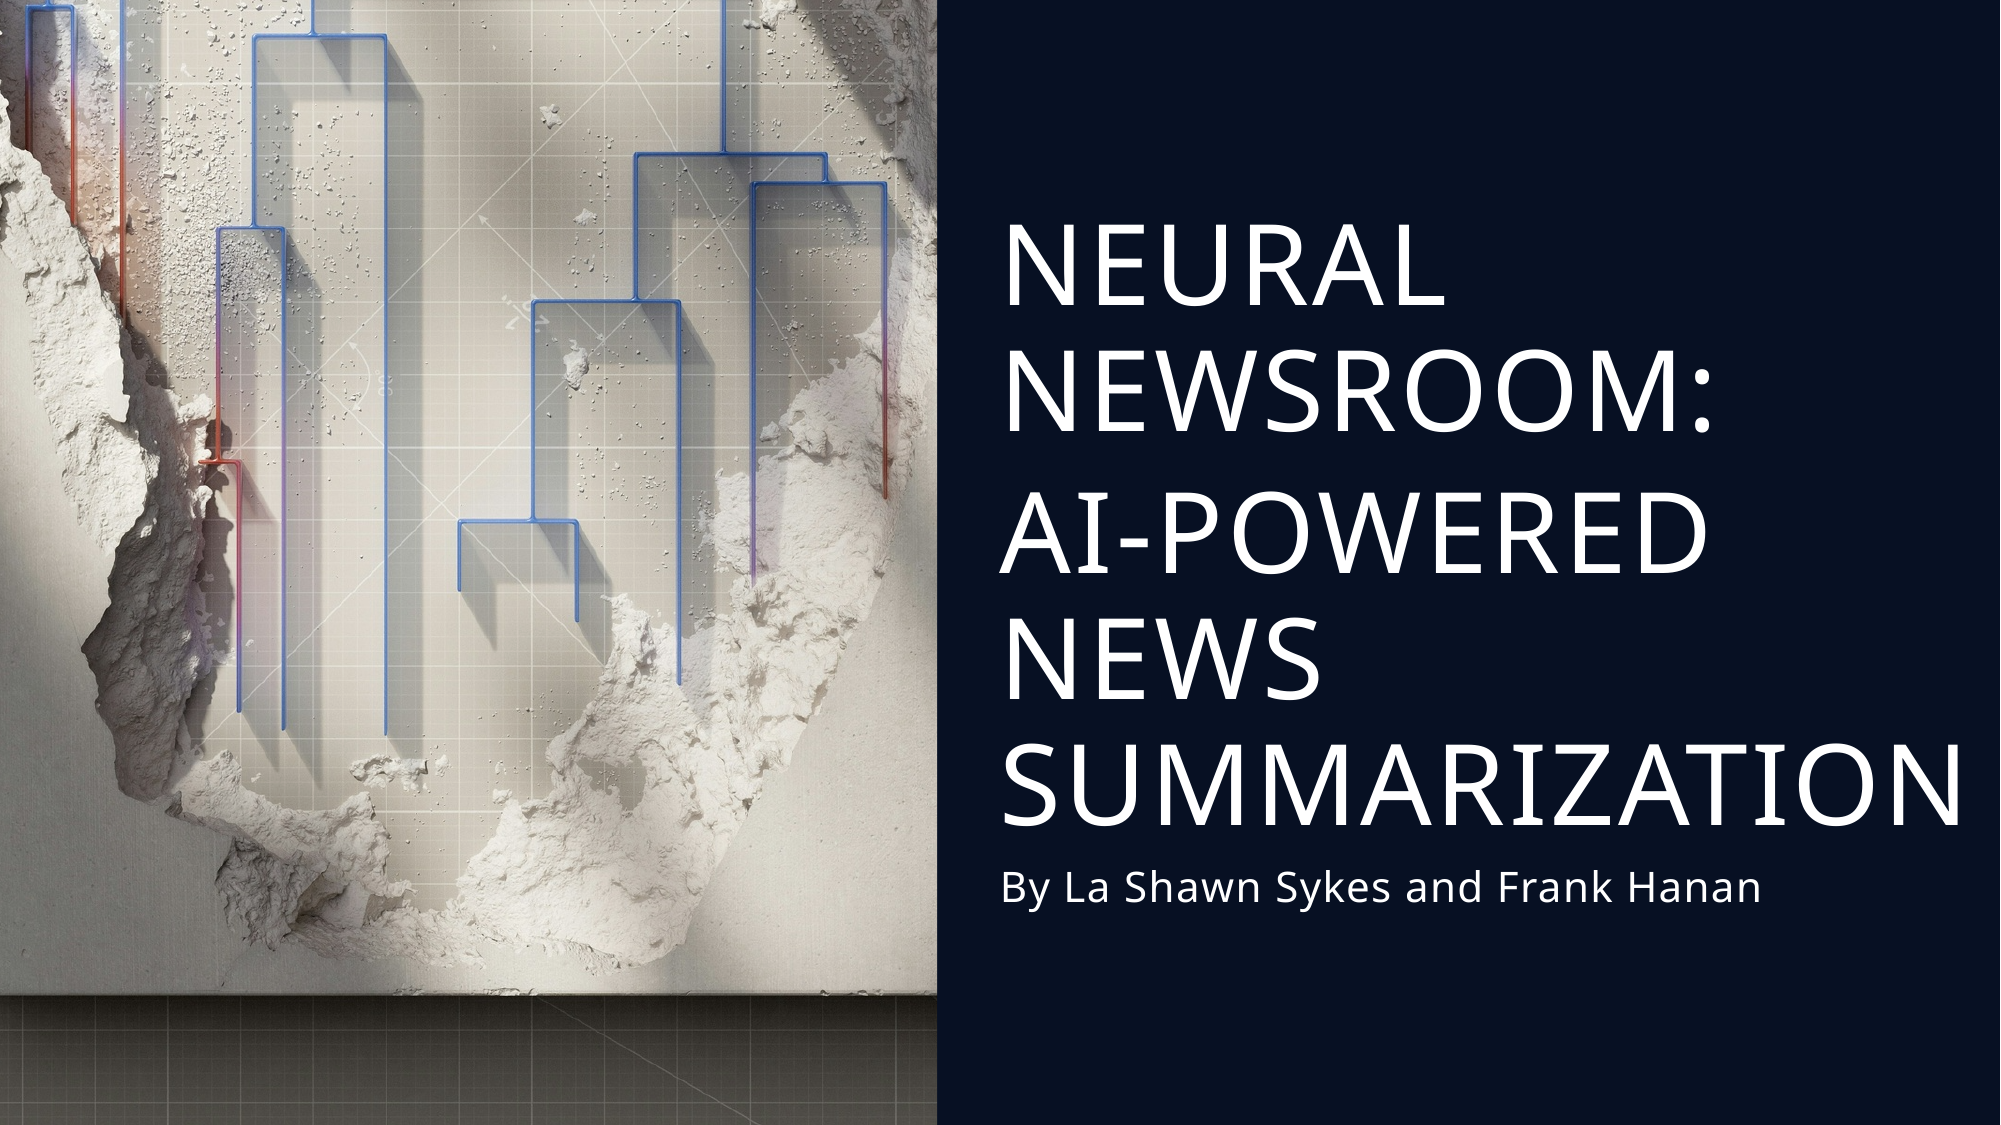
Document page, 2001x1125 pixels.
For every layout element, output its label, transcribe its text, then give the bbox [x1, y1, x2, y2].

picture [0, 0, 938, 1125]
text_box NEURAL NEWSROOM: [999, 202, 1816, 455]
text_box AI-POWERED NEWS SUMMARIZATION [999, 469, 1973, 848]
text_box By La Shawn Sykes and Frank Hanan [999, 858, 1973, 912]
